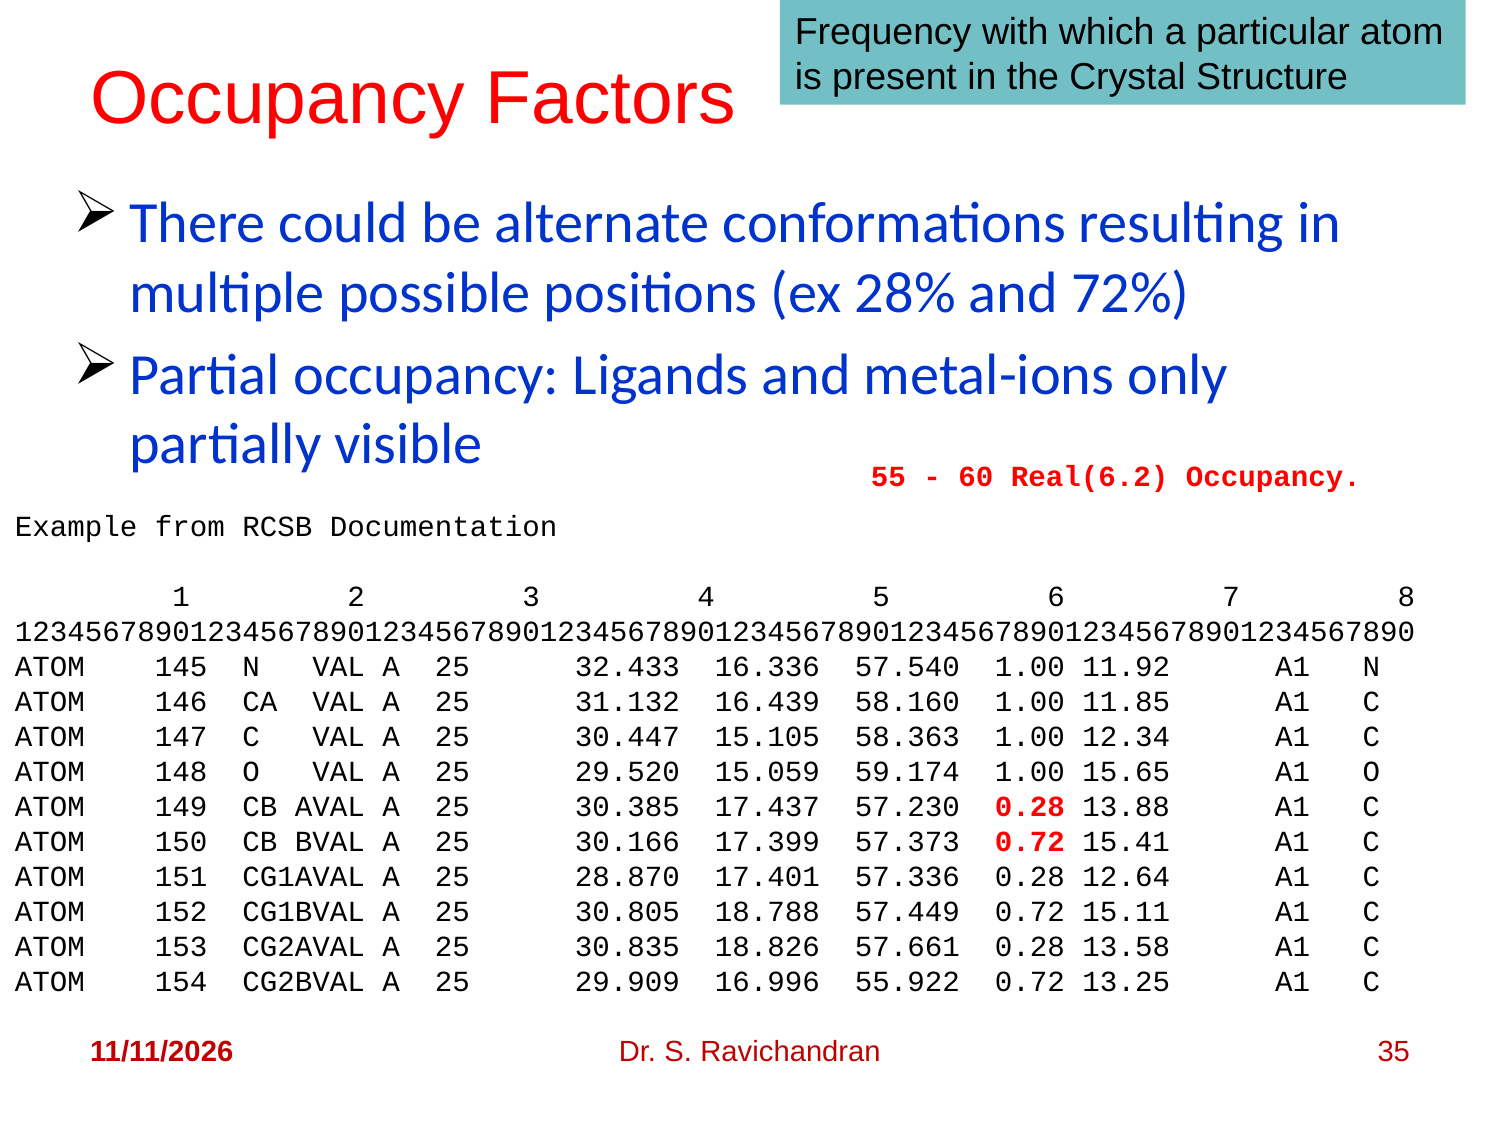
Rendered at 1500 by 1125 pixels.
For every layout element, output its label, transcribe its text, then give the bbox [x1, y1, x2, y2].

text_box 55 - 60 Real(6.2) Occupancy. [856, 449, 1430, 500]
list There could be alternate conformations resulting in multiple possible positions (ex 28% and 72%) Partial occupancy: Ligands and metal-ions only partially visible [58, 176, 1408, 483]
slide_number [74, 1024, 426, 1103]
footer Dr. S. Ravichandran [512, 1024, 988, 1103]
title Occupancy Factors [75, 0, 1425, 188]
text_box Example from RCSB Documentation 1 2 3 4 5 6 7 8 12345678901234567890123456789012345678901234567890123456789012345678901234567890 ATOM 145 N VAL A 25 32.433 16.336 57.540 1.00 11.92 A1 N ATOM 146 CA VAL A 25 31.132 16.439 58.160 1.00 11.85 A1 C ATOM 147 C VAL A 25 30.447 15.105 58.363 1.00 12.34 A1 C ATOM 148 O VAL A 25 29.520 15.059 59.174 1.00 15.65 A1 O ATOM 149 CB AVAL A 25 30.385 17.437 57.230 0.28 13.88 A1 C ATOM 150 CB BVAL A 25 30.166 17.399 57.373 0.72 15.41 A1 C ATOM 151 CG1AVAL A 25 28.870 17.401 57.336 0.28 12.64 A1 C ATOM 152 CG1BVAL A 25 30.805 18.788 57.449 0.72 15.11 A1 C ATOM 153 CG2AVAL A 25 30.835 18.826 57.661 0.28 13.58 A1 C ATOM 154 CG2BVAL A 25 29.909 16.996 55.922 0.72 13.25 A1 C [0, 499, 1466, 1005]
text_box Frequency with which a particular atom is present in the Crystal Structure [779, 0, 1466, 105]
slide_number 35 [1074, 1024, 1426, 1103]
